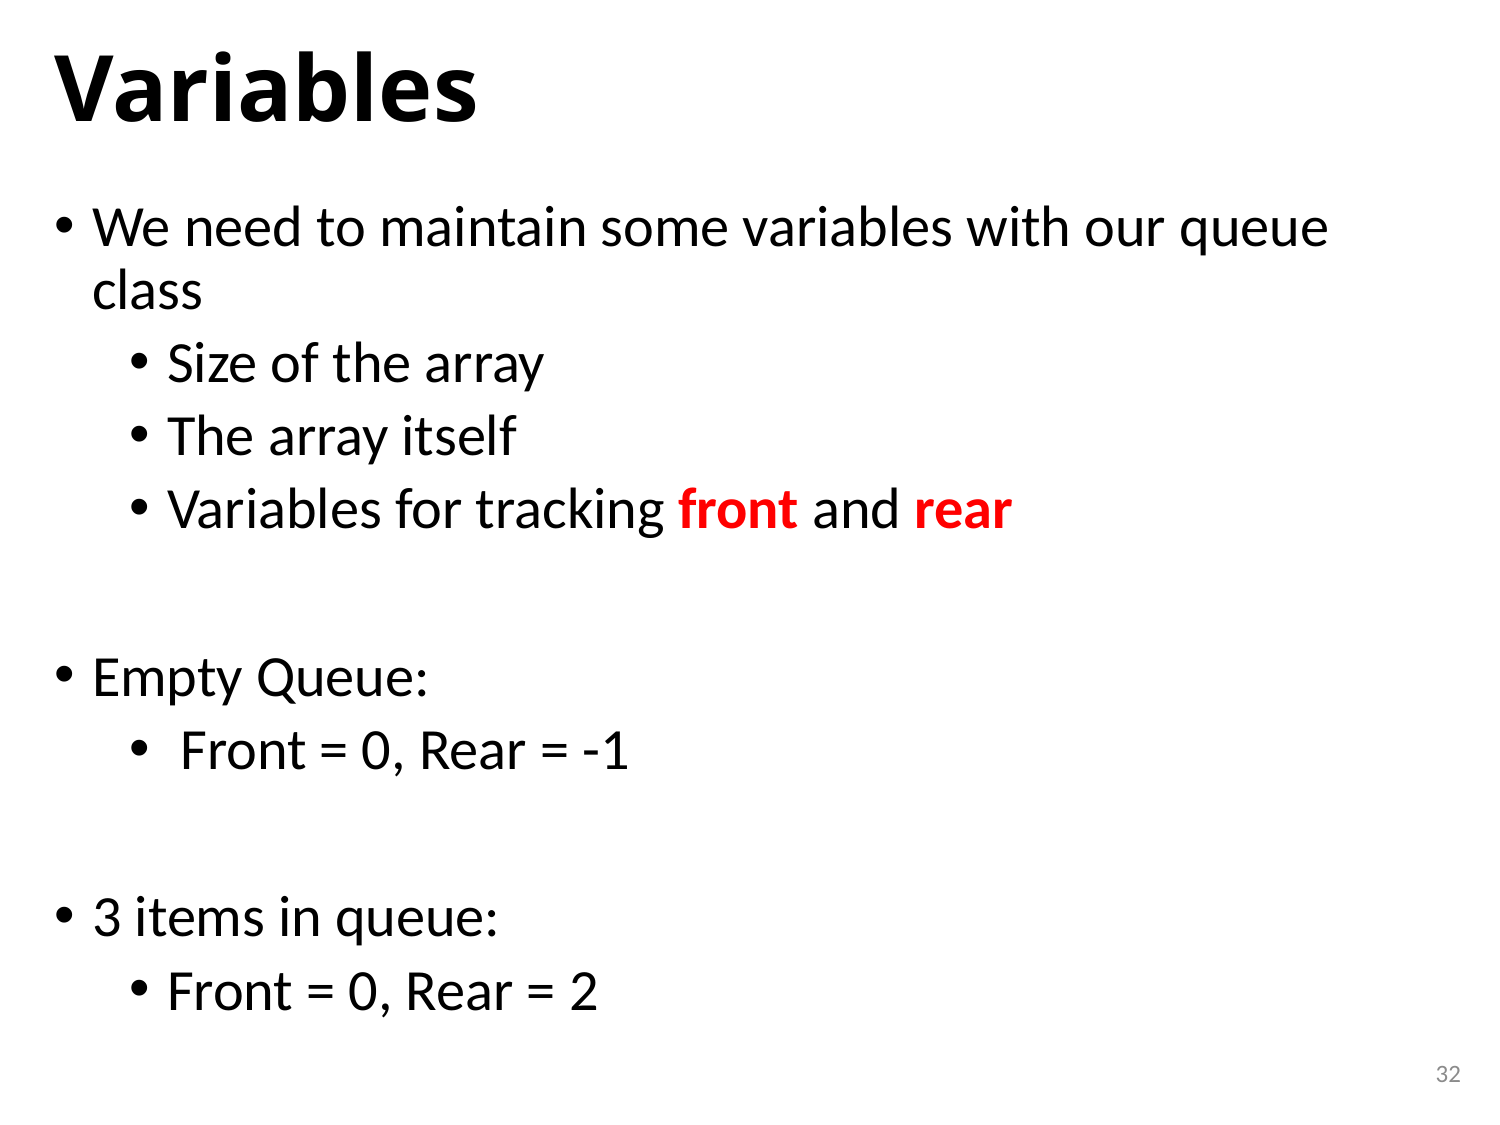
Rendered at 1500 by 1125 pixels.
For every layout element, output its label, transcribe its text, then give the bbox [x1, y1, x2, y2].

title Variables [39, 22, 1461, 161]
slide_number 32 [1138, 1042, 1477, 1103]
list We need to maintain some variables with our queue class Size of the array The array itself Variables for tracking front and rear Empty Queue: Front = 0, Rear = -1 3 items in queue: Front = 0, Rear = 2 [39, 188, 1461, 1085]
